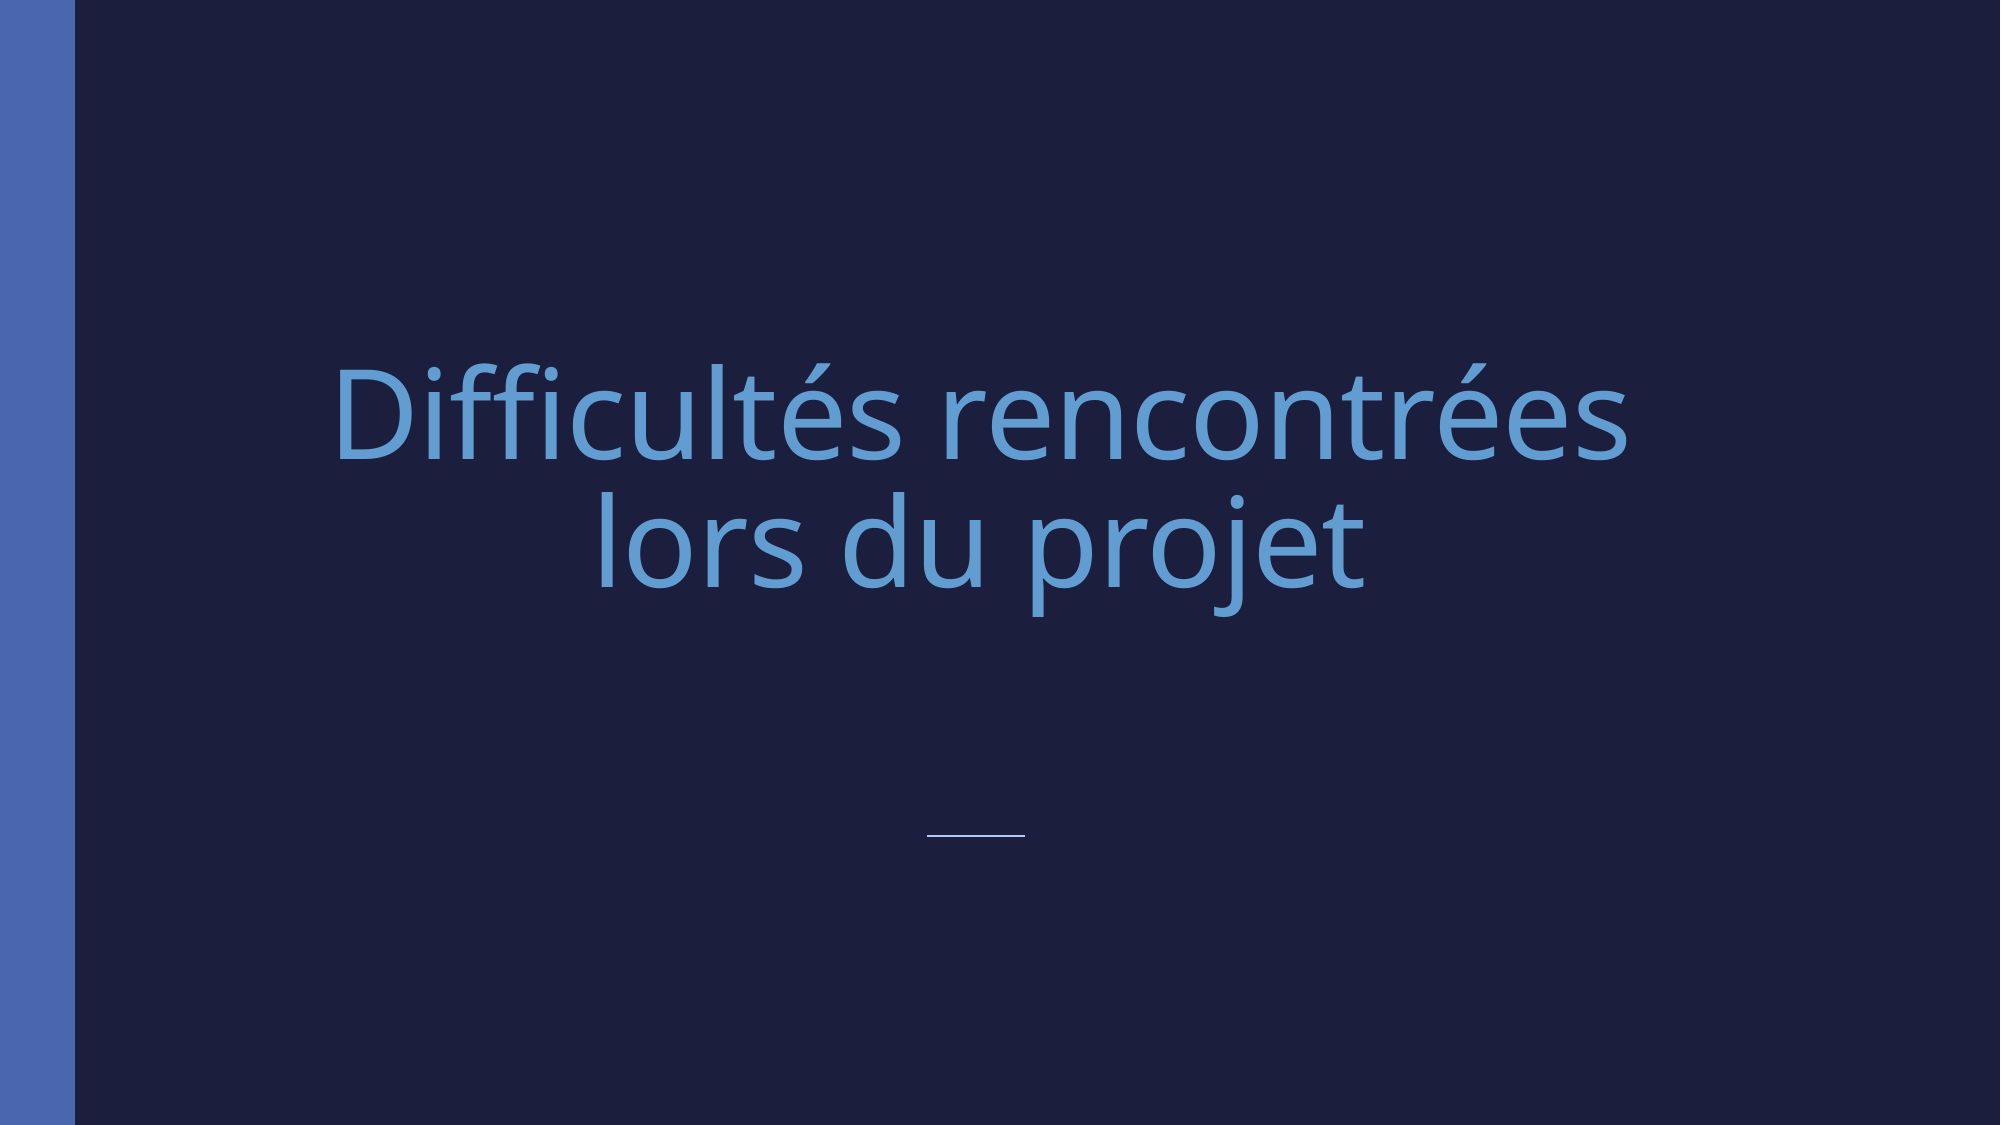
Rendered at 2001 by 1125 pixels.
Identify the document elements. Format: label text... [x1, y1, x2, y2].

text_box Difficultés rencontrées lors du projet [206, 168, 1752, 803]
